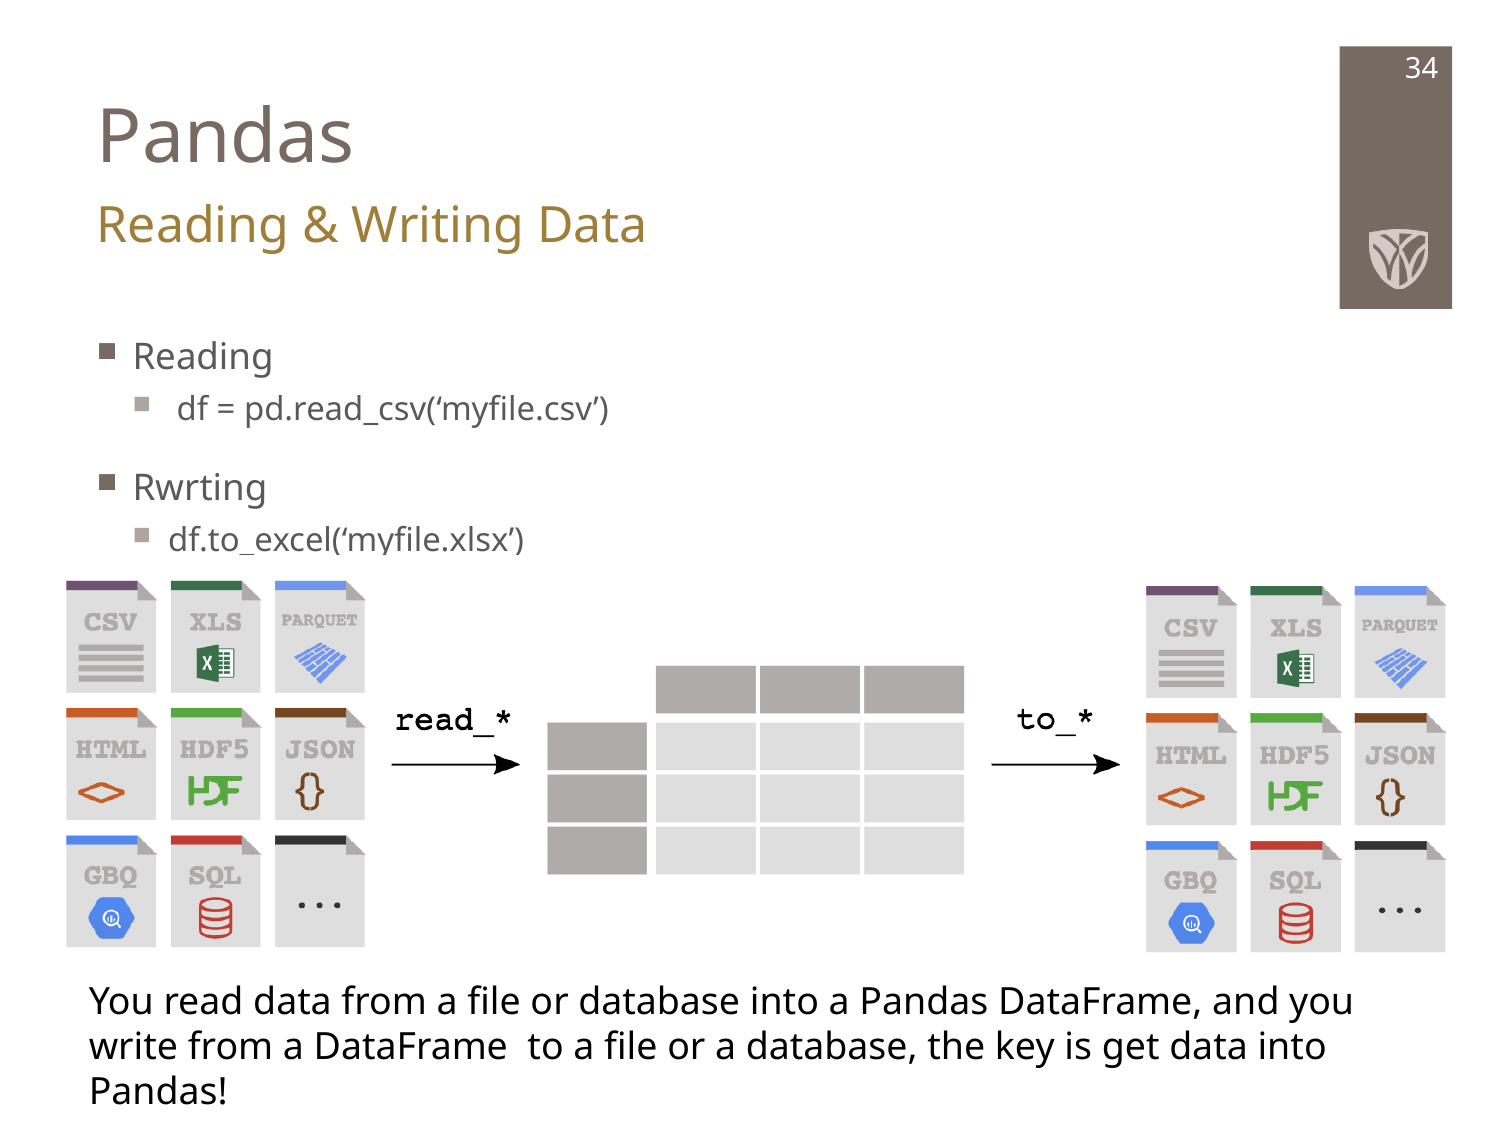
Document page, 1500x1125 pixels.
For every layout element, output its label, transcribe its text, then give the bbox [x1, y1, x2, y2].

picture [32, 554, 1487, 987]
text_box You read data from a file or database into a Pandas DataFrame, and you write from a DataFrame to a file or a database, the key is get data into Pandas! [73, 998, 1446, 1120]
list Reading df = pd.read_csv(‘myfile.csv’) Rwrting df.to_excel(‘myfile.xlsx’) [81, 324, 1322, 551]
slide_number 34 [1362, 39, 1454, 100]
title Pandas [81, 22, 1322, 185]
list Reading & Writing Data [81, 185, 1322, 313]
